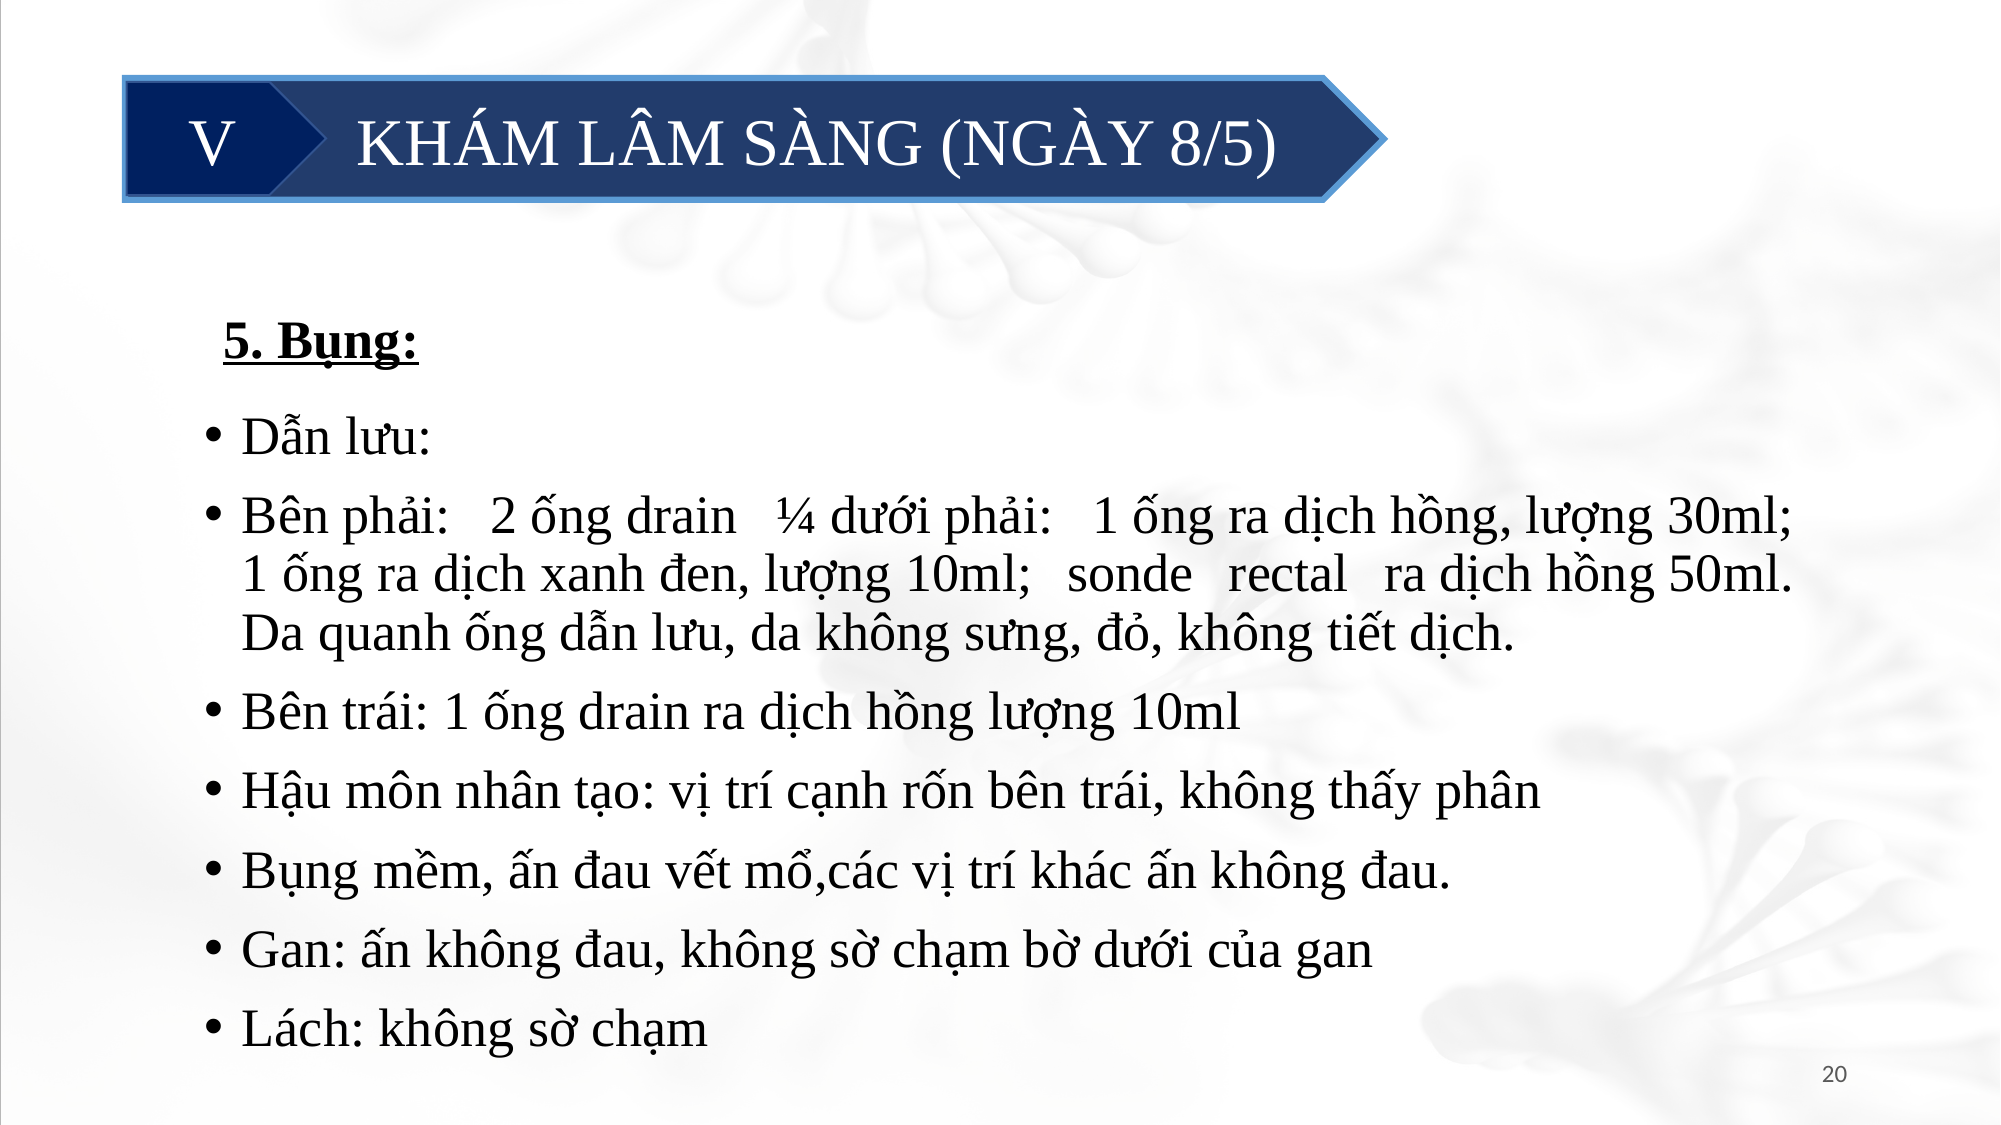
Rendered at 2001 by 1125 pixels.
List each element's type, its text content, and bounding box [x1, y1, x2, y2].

list 5. Bụng: Dẫn lưu: Bên phải: 2 ống drain ¼ dưới phải: 1 ống ra dịch hồng, lượng 30ml; 1 ống ra dịch xanh đen, lượng 10ml; sonde rectal ra dịch hồng 50ml. Da quanh ống dẫn lưu, da không sưng, đỏ, không tiết dịch. Bên trái: 1 ống drain ra dịch hồng lượng 10ml Hậu môn nhân tạo: vị trí cạnh rốn bên trái, không thấy phân Bụng mềm, ấn đau vết mổ,các vị trí khác ấn không đau. Gan: ấn không đau, không sờ chạm bờ dưới của gan Lách: không sờ chạm [189, 217, 1811, 1125]
text_box KHÁM LÂM SÀNG (NGÀY 8/5) [123, 76, 1386, 201]
slide_number 20 [1412, 1042, 1863, 1103]
text_box V [125, 80, 328, 197]
